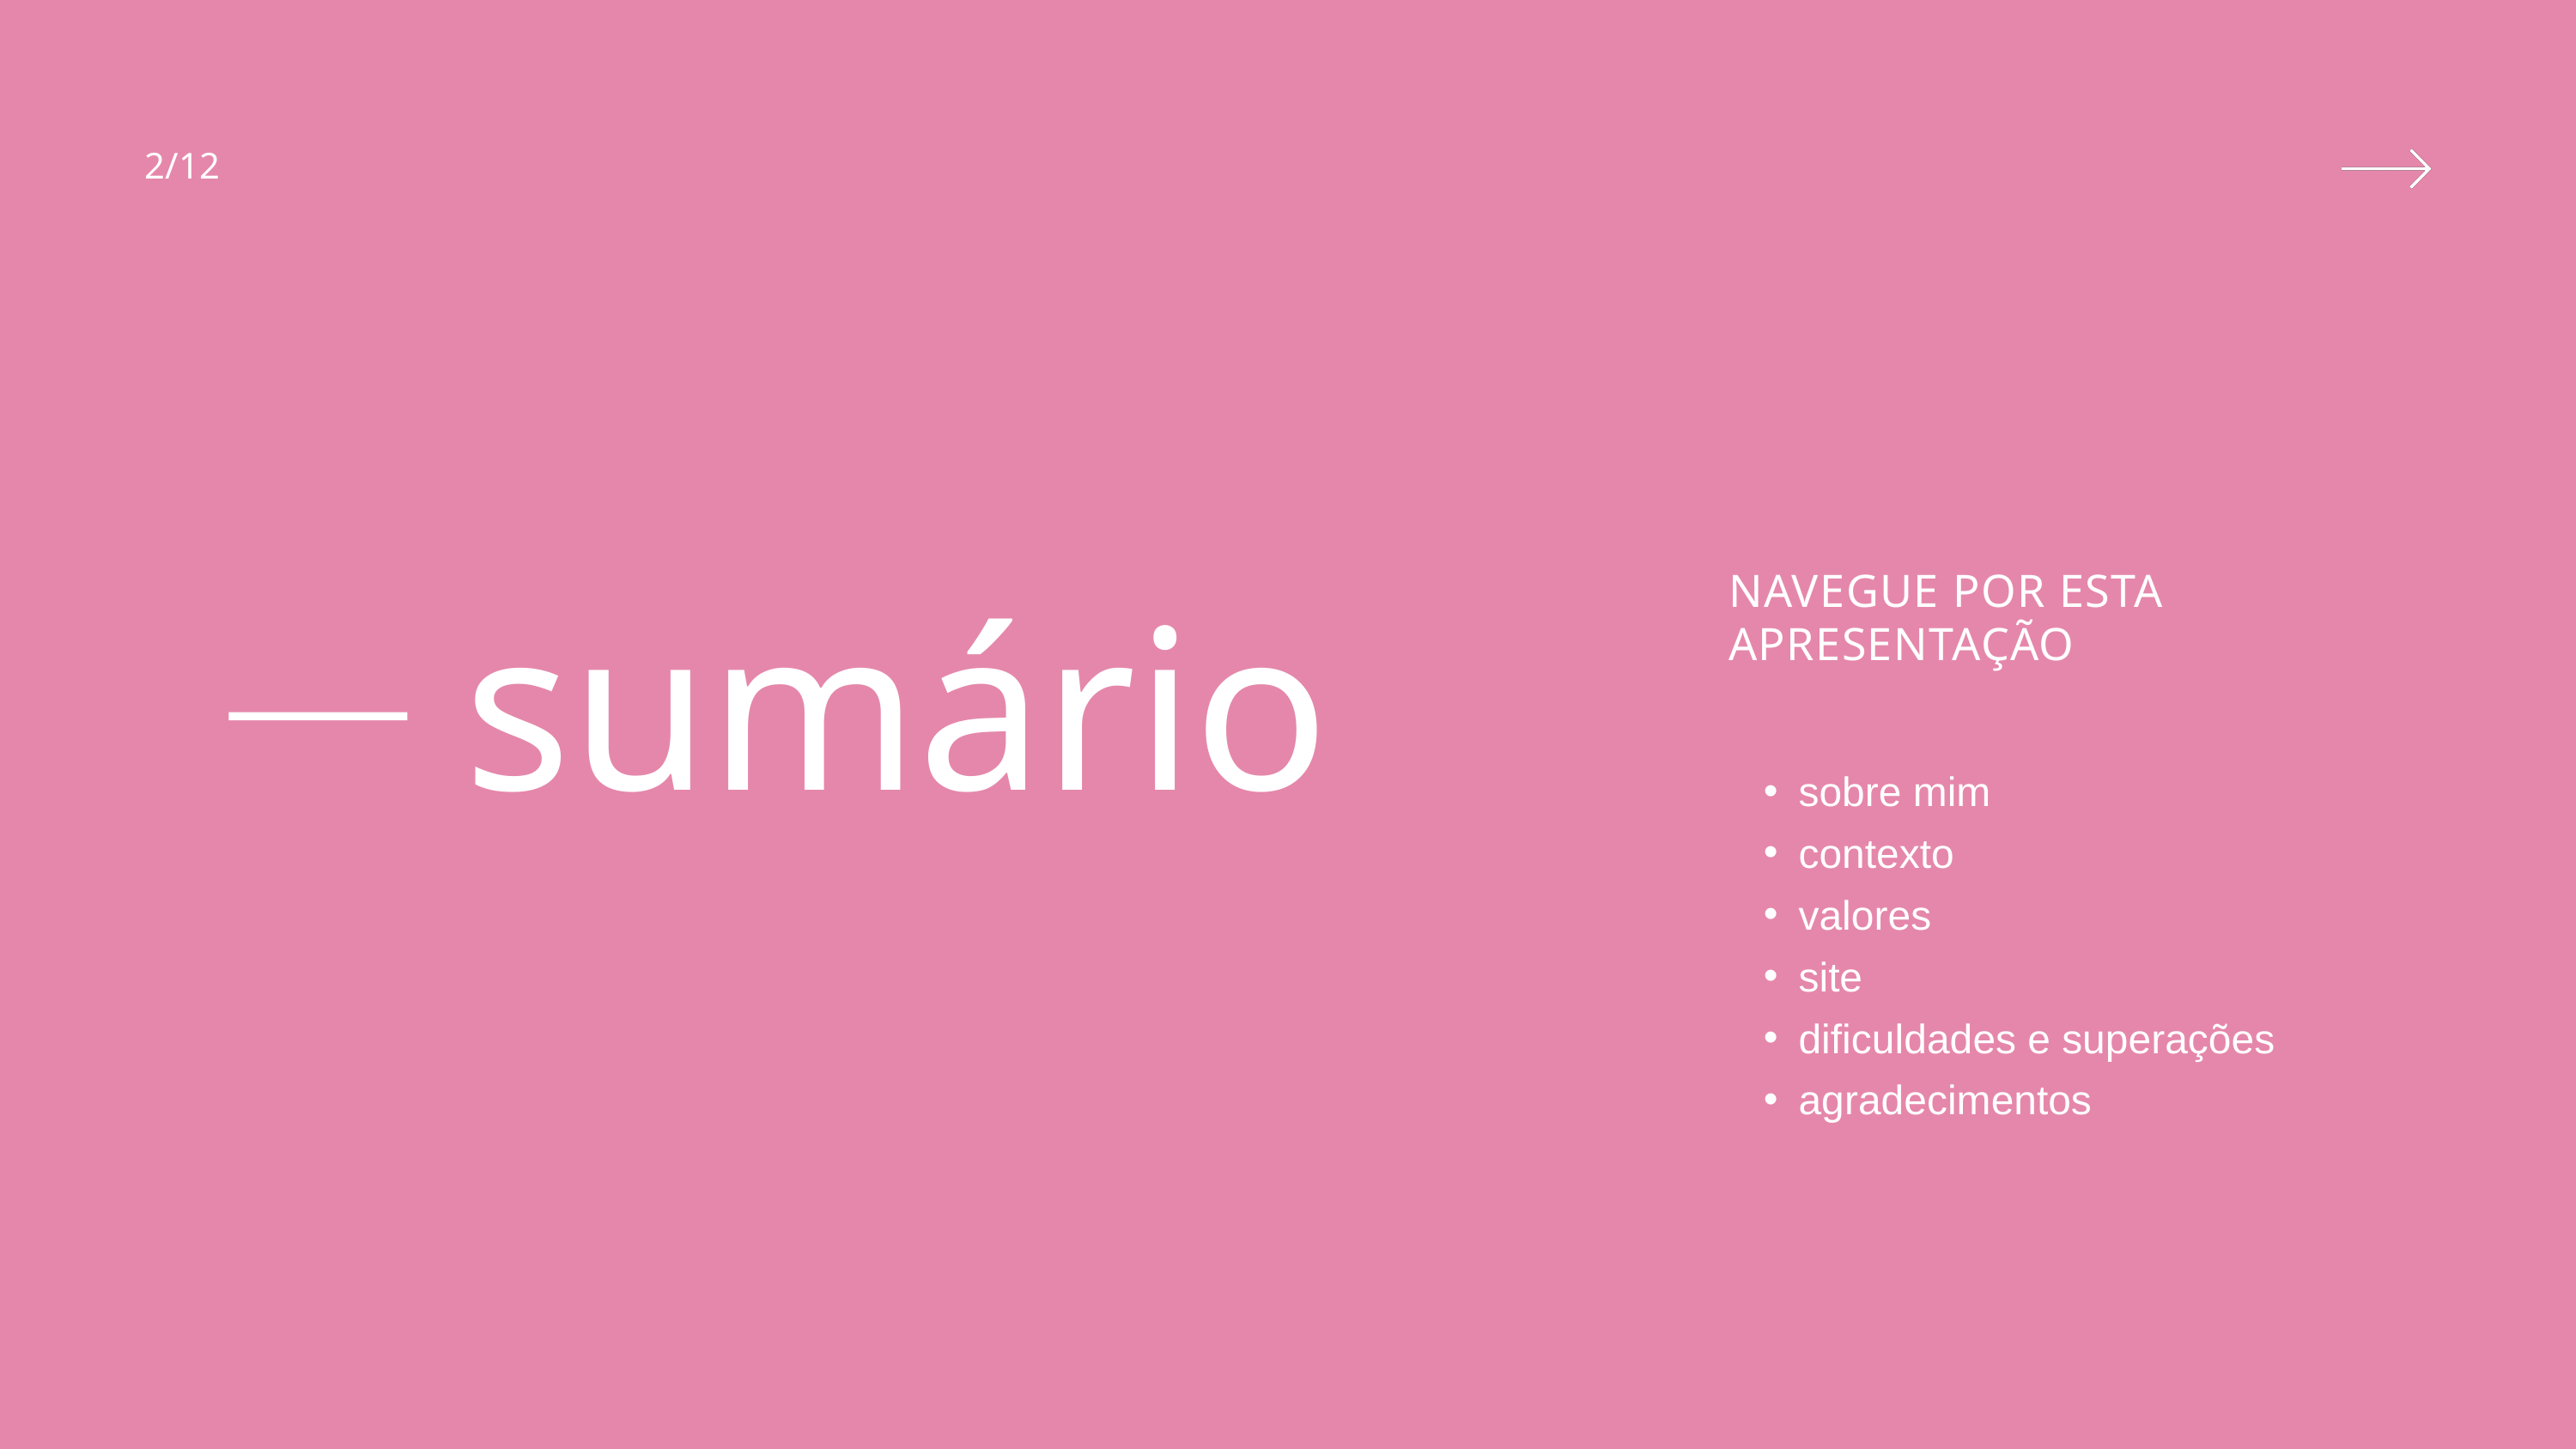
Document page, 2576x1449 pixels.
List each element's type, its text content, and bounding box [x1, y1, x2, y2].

picture [2342, 149, 2432, 190]
text_box 2/12 [144, 143, 229, 187]
text_box sumário [464, 589, 1361, 835]
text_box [1728, 566, 2342, 1120]
